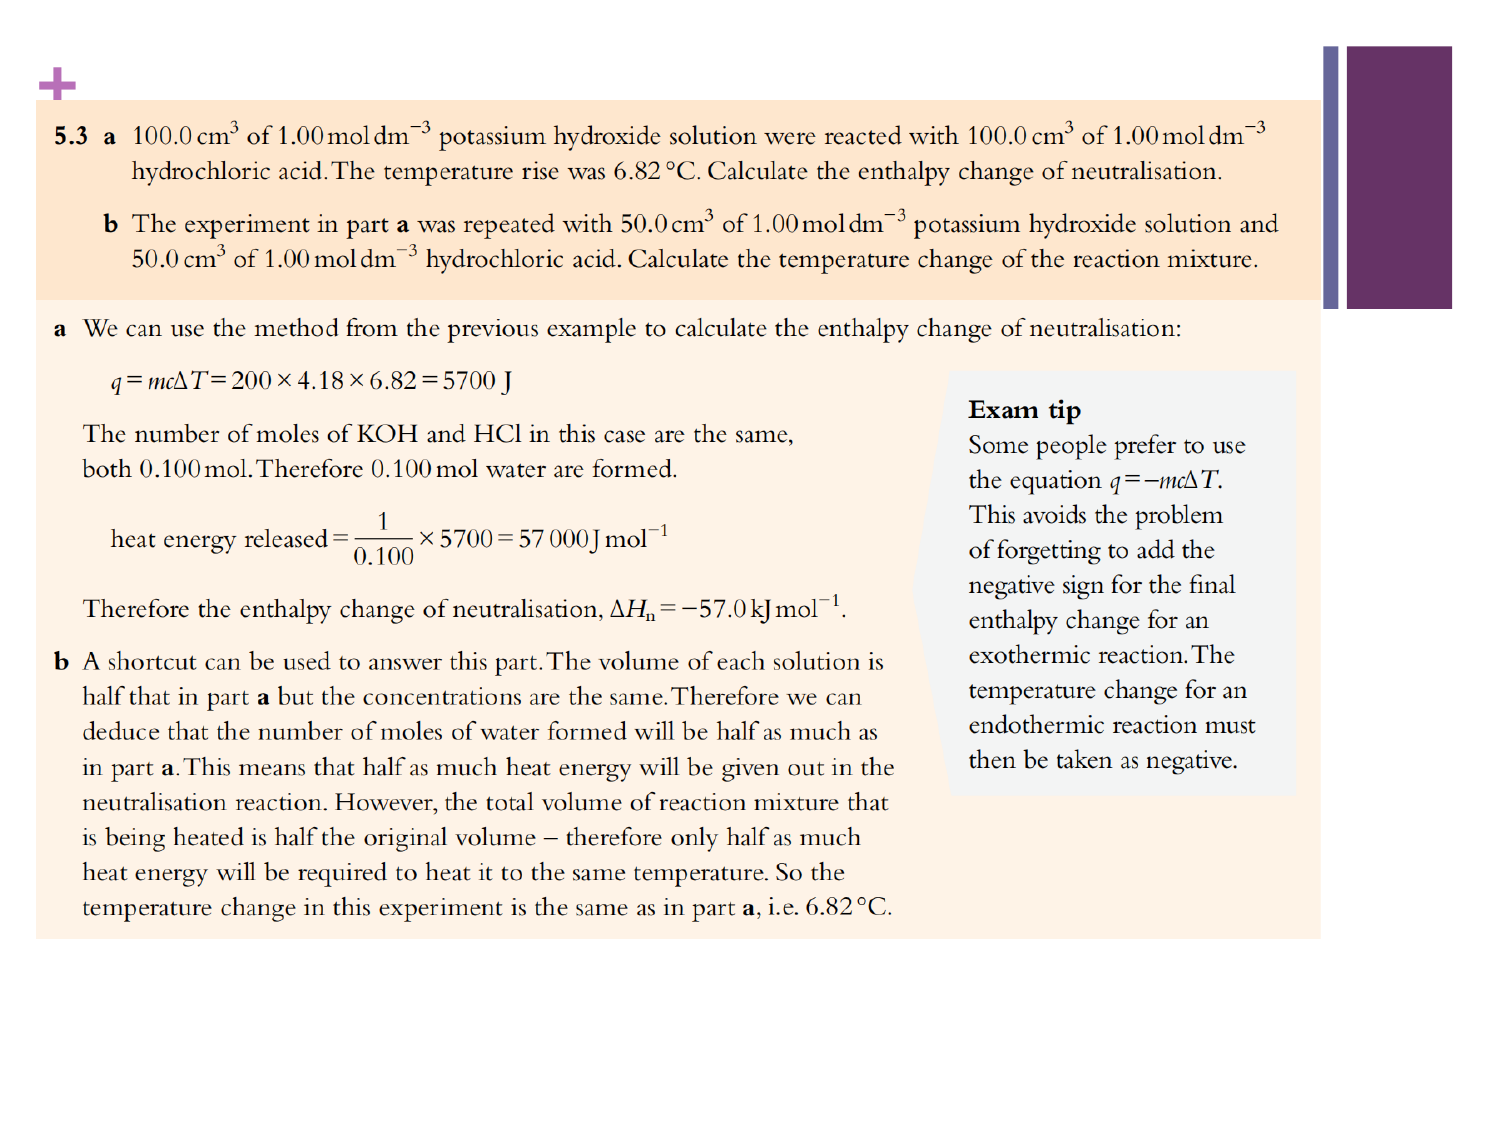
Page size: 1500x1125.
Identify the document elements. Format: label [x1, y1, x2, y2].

picture [34, 299, 1321, 939]
list [34, 99, 1321, 299]
